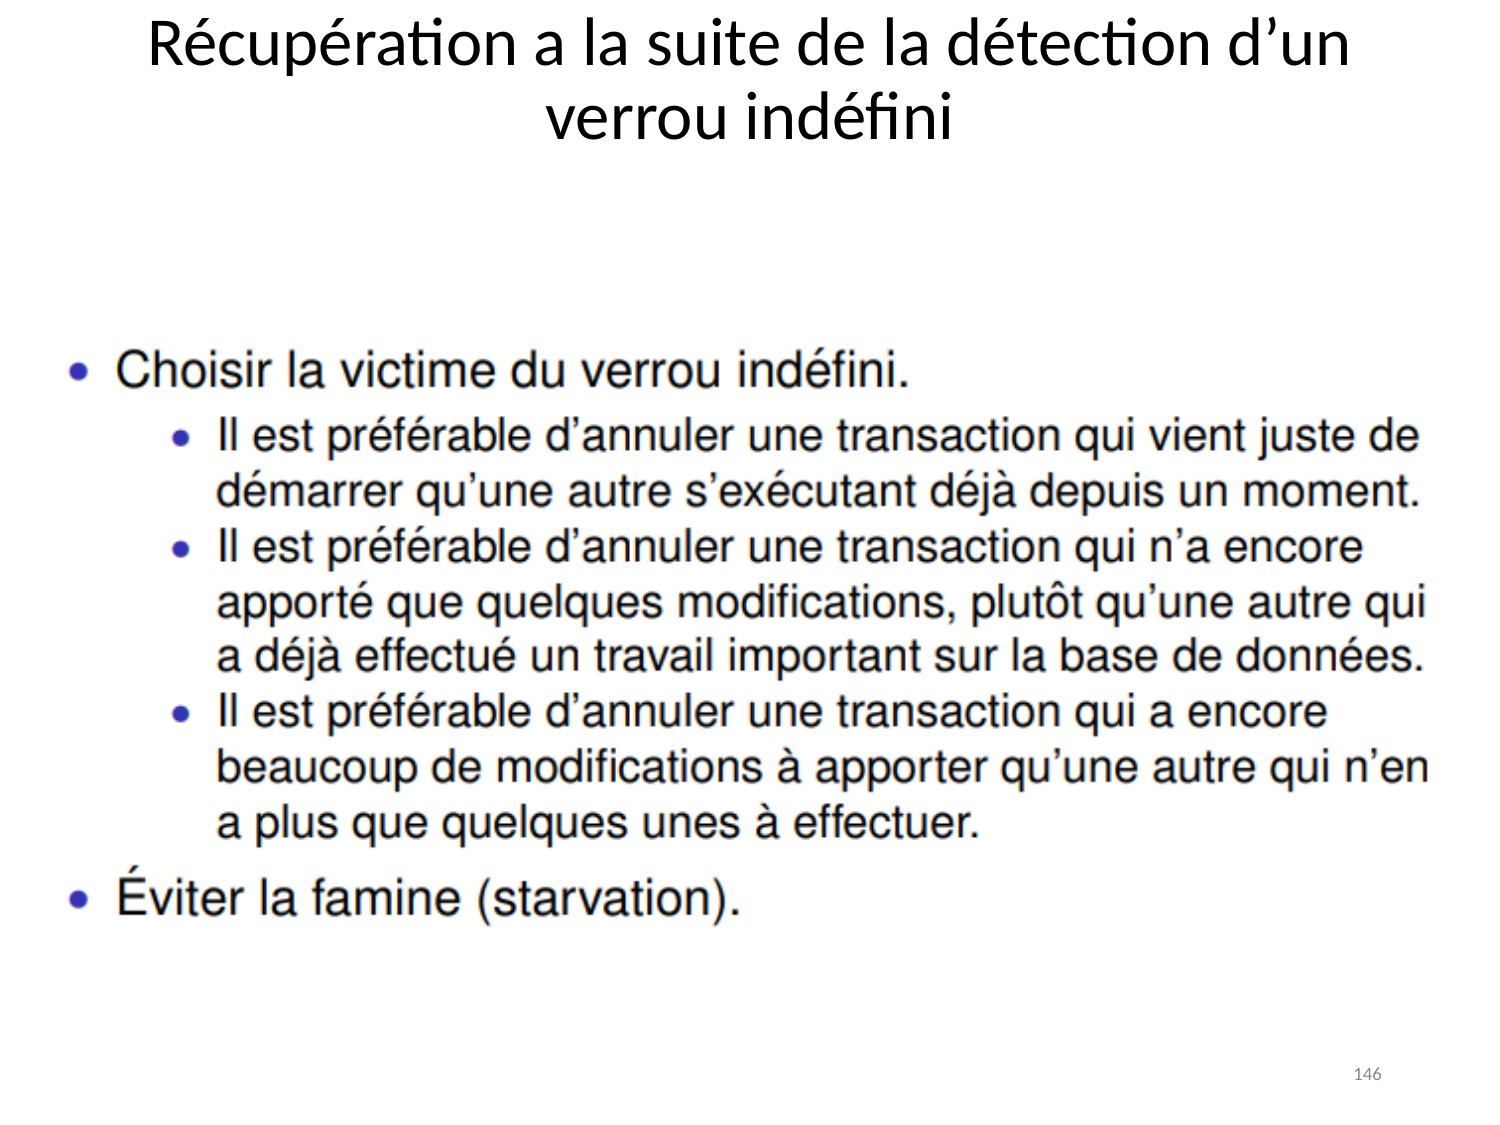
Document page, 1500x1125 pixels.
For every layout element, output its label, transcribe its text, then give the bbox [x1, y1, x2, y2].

text_box 146 [1059, 1042, 1397, 1103]
title Récupération a la suite de la détection d’un verrou indéfini [103, 22, 1397, 138]
picture [13, 304, 1487, 954]
